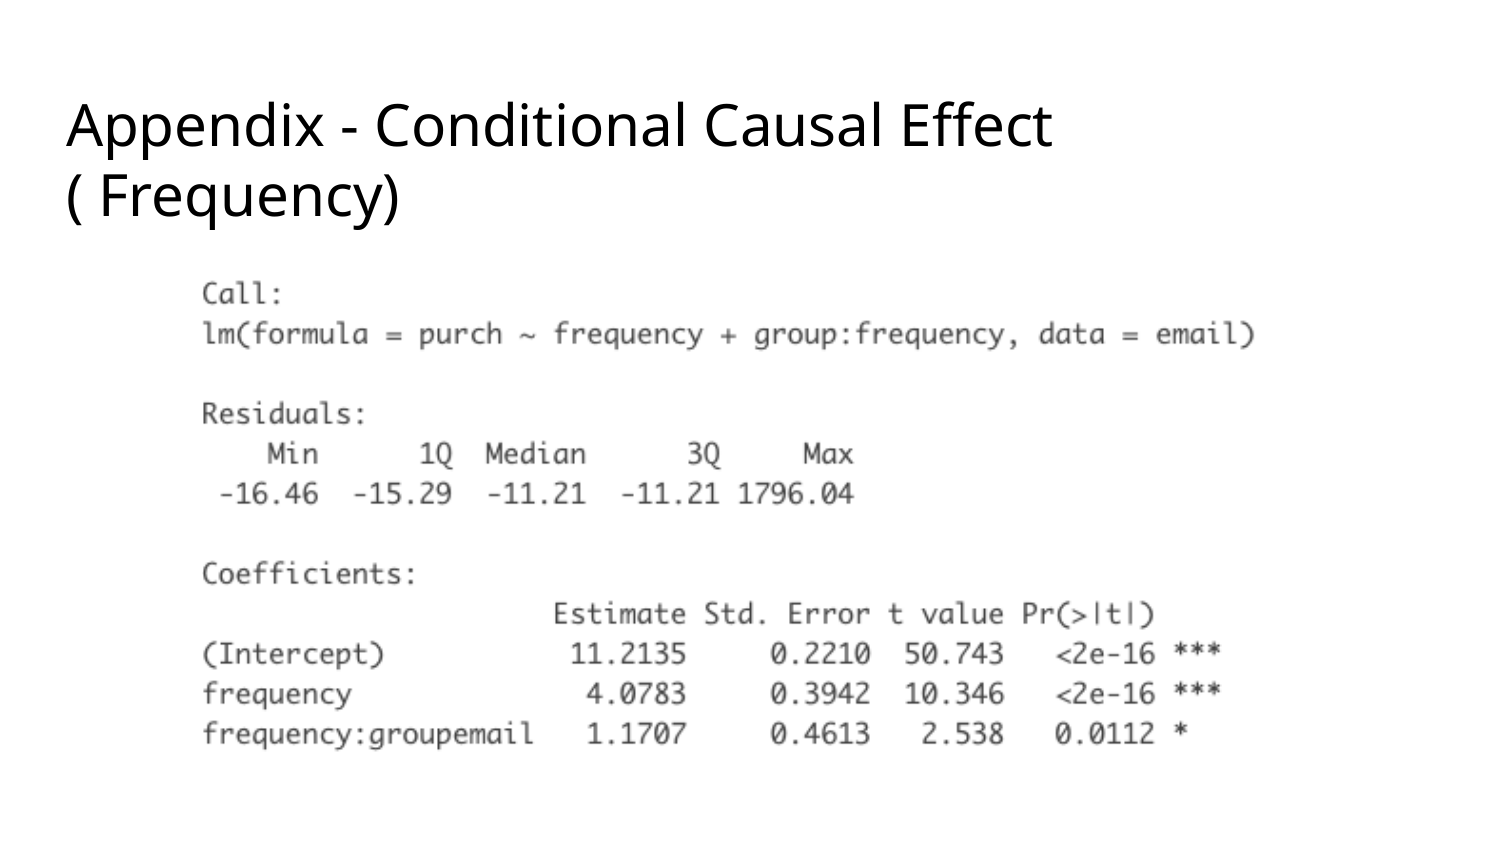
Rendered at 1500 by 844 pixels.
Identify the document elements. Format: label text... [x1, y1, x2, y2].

title Appendix - Conditional Causal Effect ( Frequency) [51, 72, 1449, 167]
picture [202, 266, 1298, 767]
